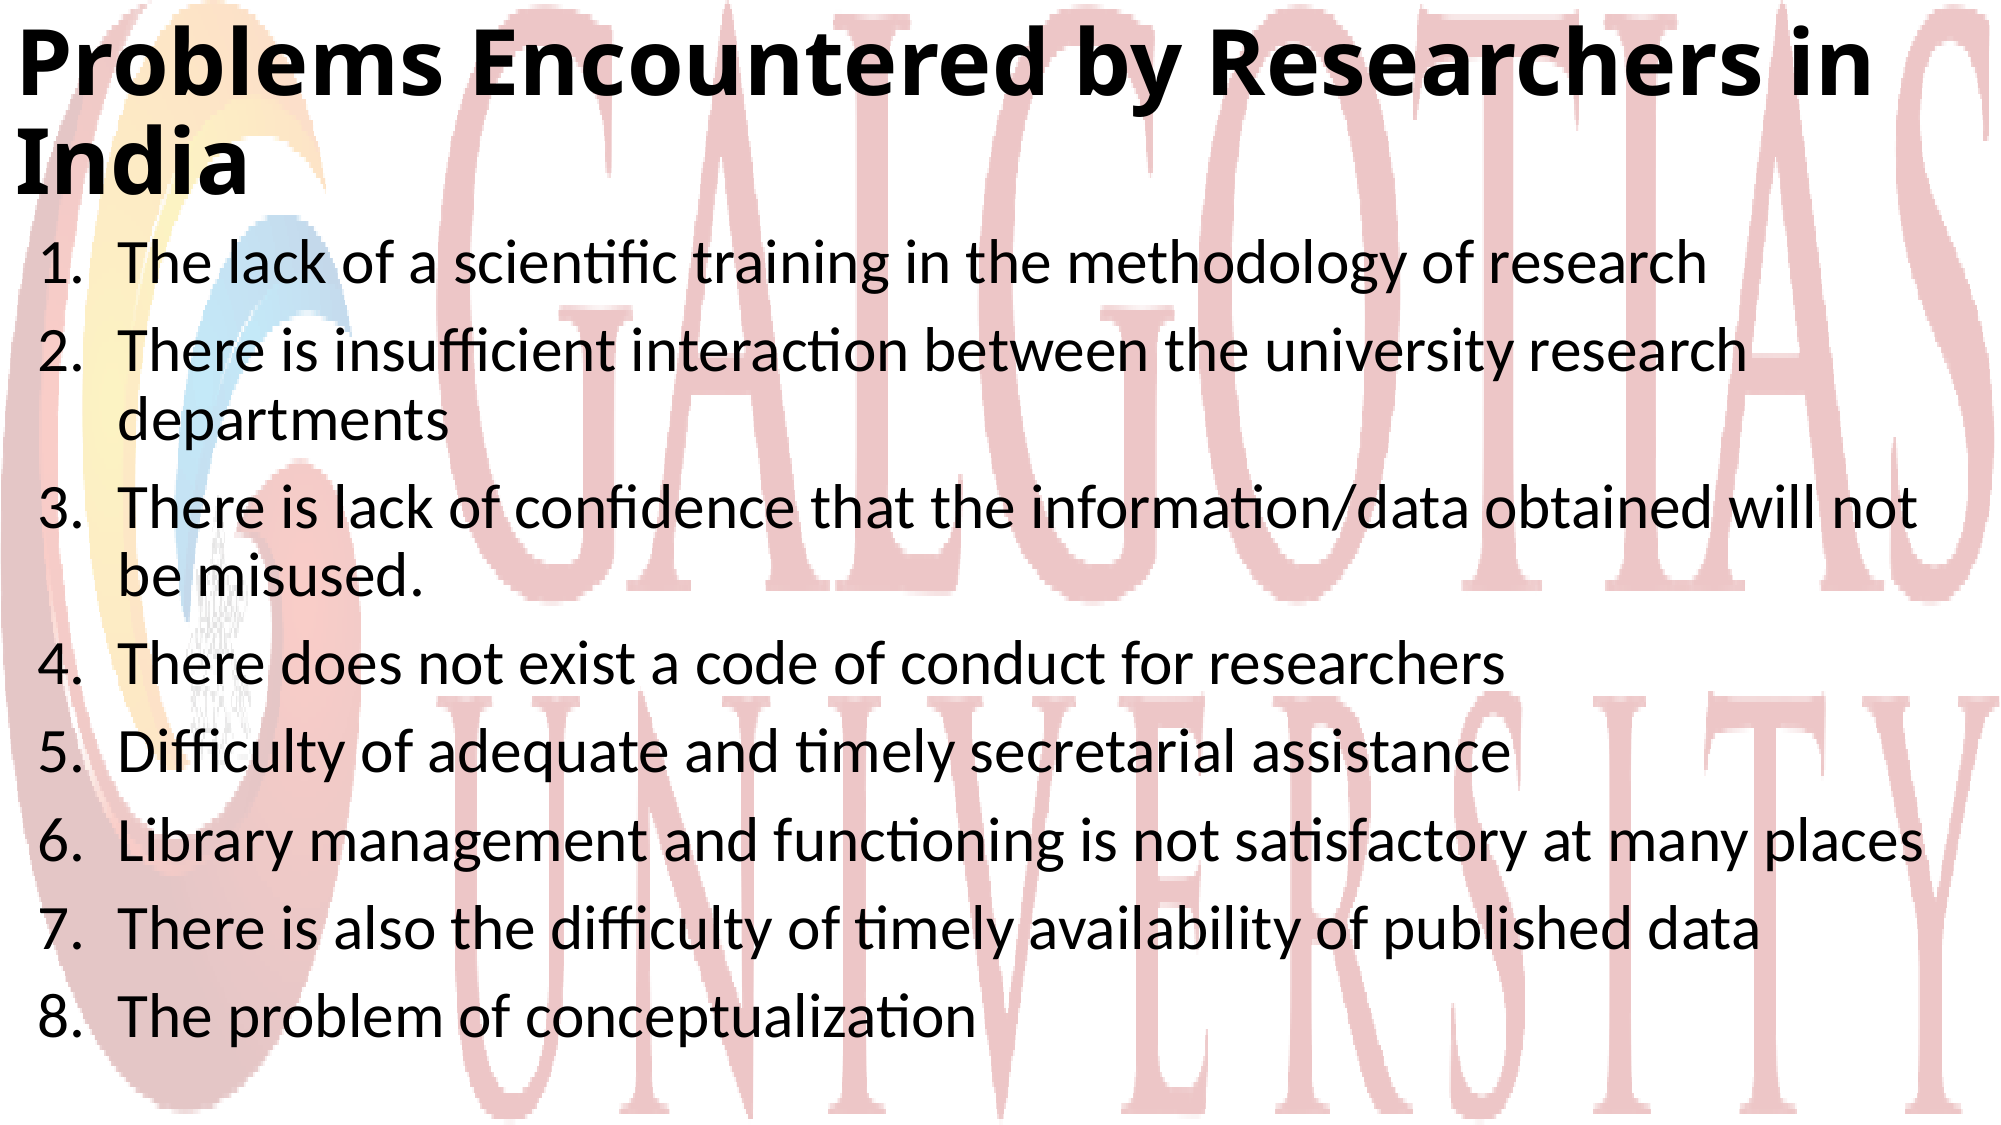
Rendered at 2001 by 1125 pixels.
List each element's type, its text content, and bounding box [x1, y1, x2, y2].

title Problems Encountered by Researchers in India [0, 6, 2000, 224]
list The lack of a scientific training in the methodology of research There is insufficient interaction between the university research departments There is lack of confidence that the information/data obtained will not be misused. There does not exist a code of conduct for researchers Difficulty of adequate and timely secretarial assistance Library management and functioning is not satisfactory at many places There is also the difficulty of timely availability of published data The problem of conceptualization [22, 221, 1953, 1125]
